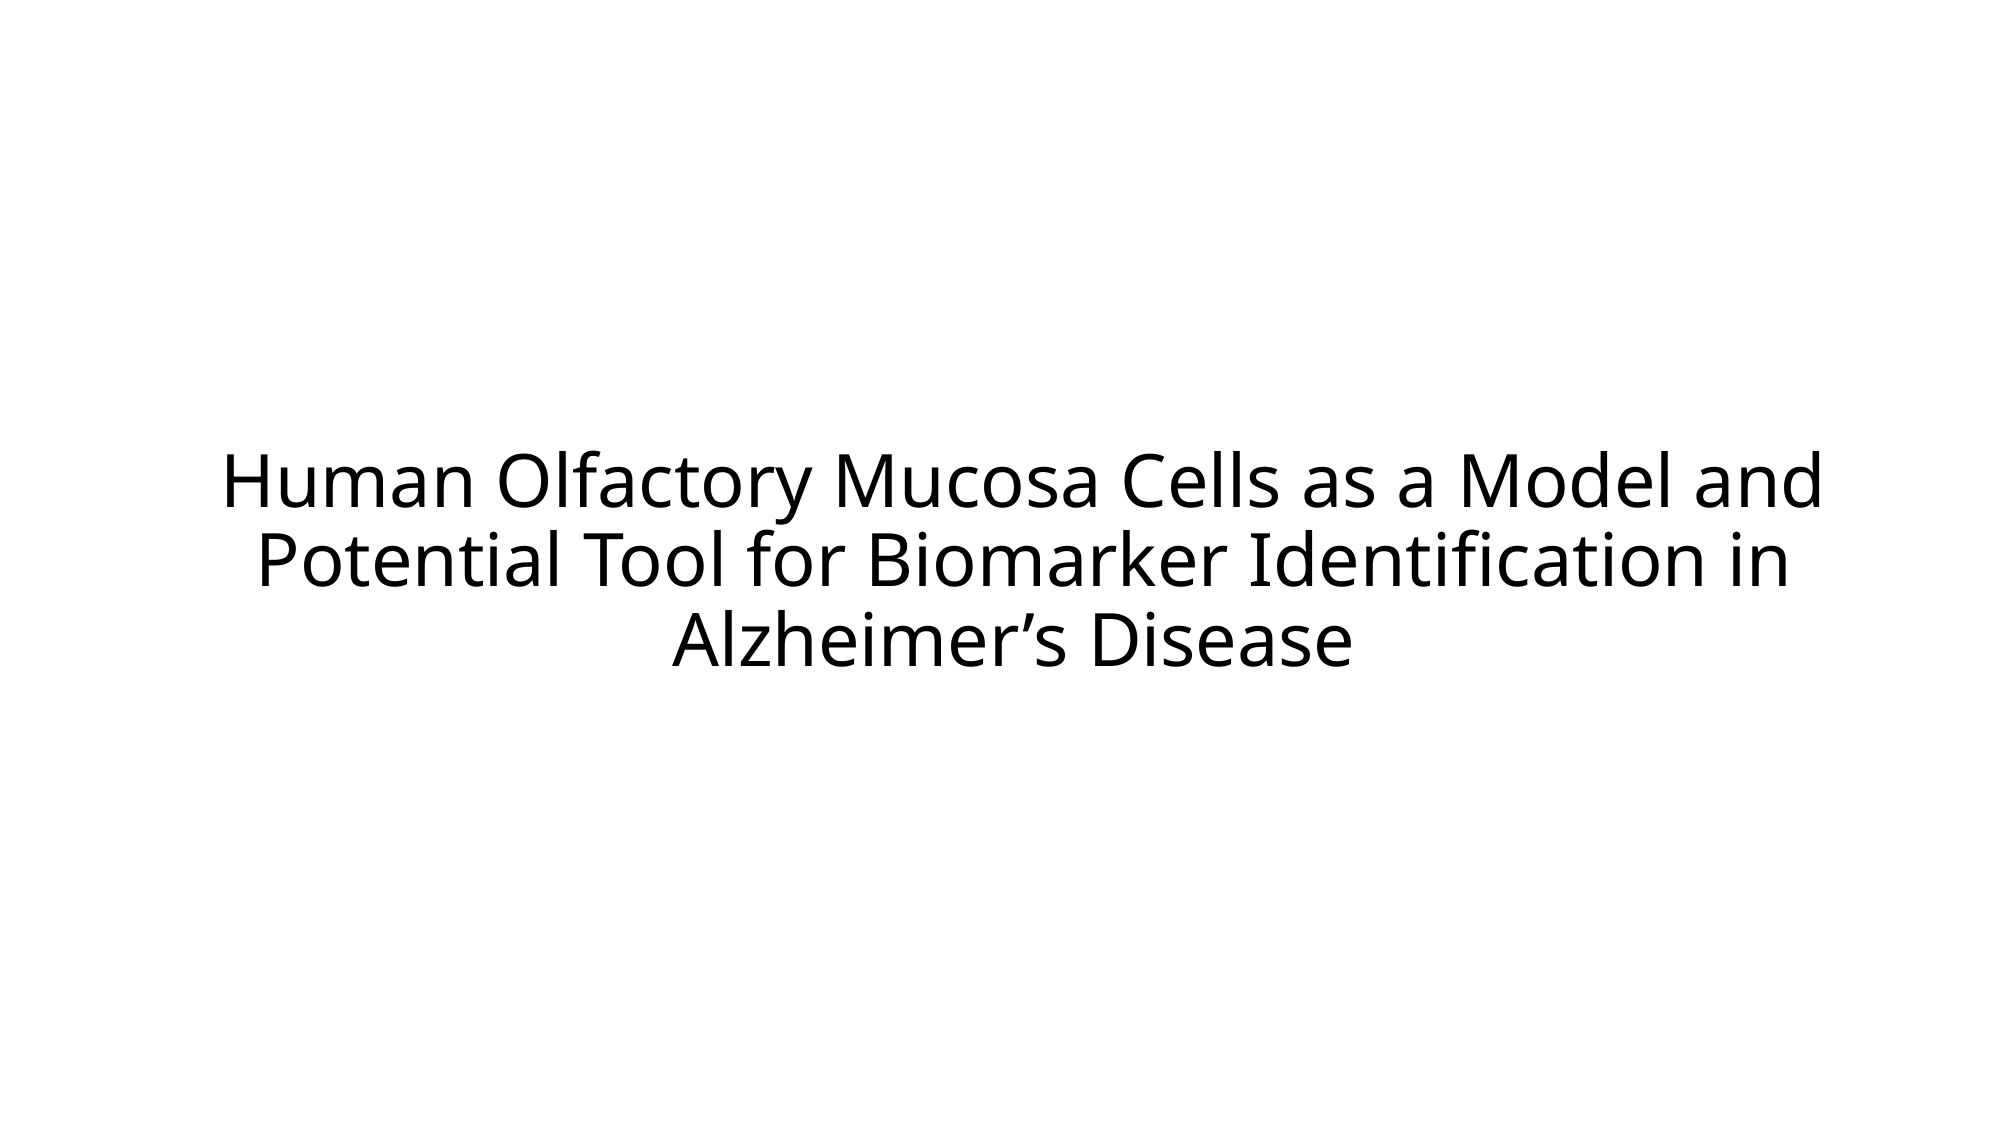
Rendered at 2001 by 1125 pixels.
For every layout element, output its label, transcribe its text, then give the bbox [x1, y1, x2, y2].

text_box Human Olfactory Mucosa Cells as a Model and Potential Tool for Biomarker Identification in Alzheimer’s Disease [149, 434, 1898, 690]
